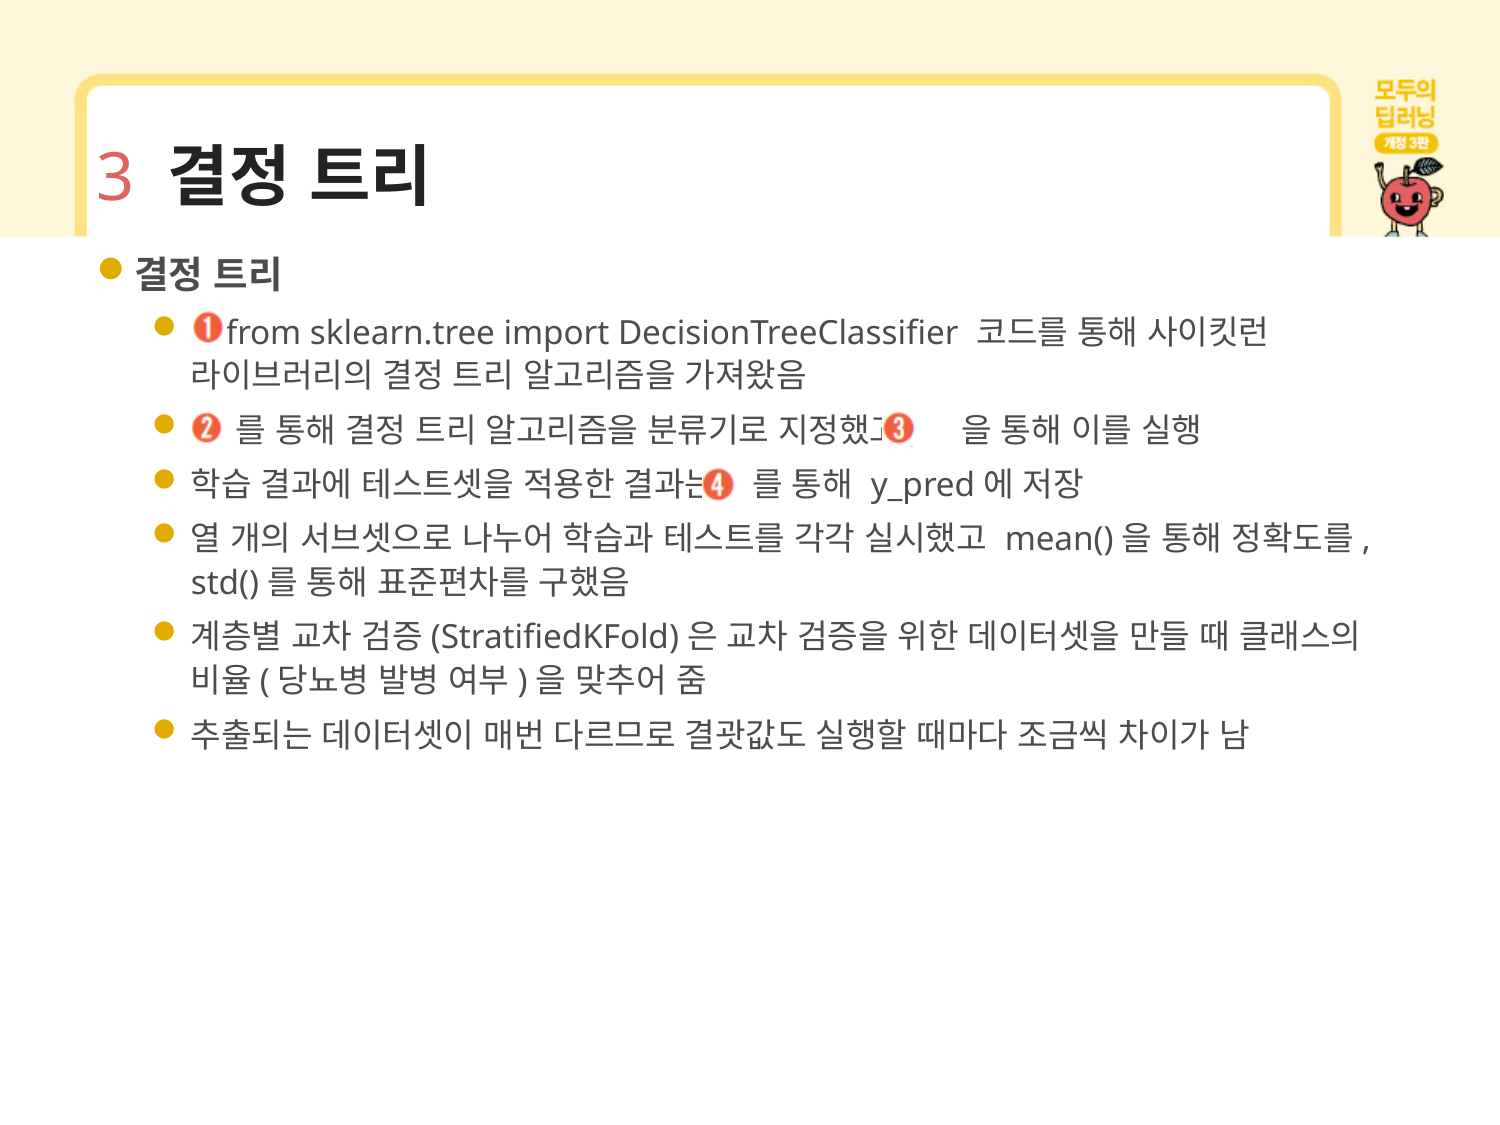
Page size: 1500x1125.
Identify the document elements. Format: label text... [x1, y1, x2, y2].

title 3 결정 트리 [81, 90, 1412, 222]
list 결정 트리 from sklearn.tree import DecisionTreeClassifier 코드를 통해 사이킷런 라이브러리의 결정 트리 알고리즘을 가져왔음 를 통해 결정 트리 알고리즘을 분류기로 지정했고, 을 통해 이를 실행 학습 결과에 테스트셋을 적용한 결과는 를 통해 y_pred에 저장 열 개의 서브셋으로 나누어 학습과 테스트를 각각 실시했고 mean()을 통해 정확도를, std()를 통해 표준편차를 구했음 계층별 교차 검증(StratifiedKFold)은 교차 검증을 위한 데이터셋을 만들 때 클래스의 비율(당뇨병 발병 여부)을 맞추어 줌 추출되는 데이터셋이 매번 다르므로 결괏값도 실행할 때마다 조금씩 차이가 남 [81, 239, 1440, 1054]
picture [0, 0, 1500, 1125]
